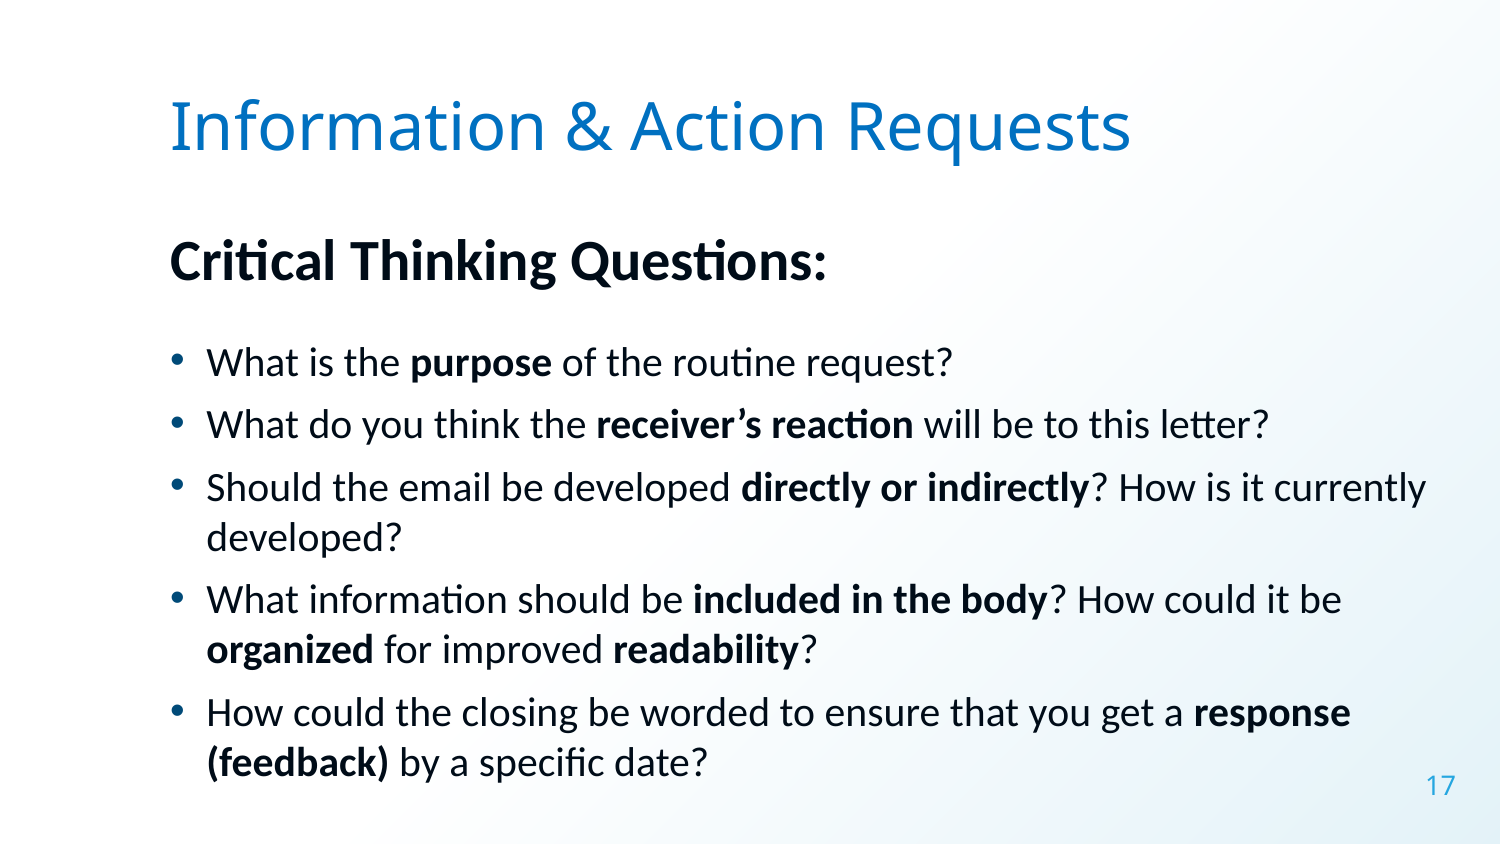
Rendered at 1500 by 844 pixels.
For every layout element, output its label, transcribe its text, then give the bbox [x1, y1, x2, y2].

title Information & Action Requests [170, 55, 1330, 203]
slide_number 17 [1366, 754, 1457, 819]
list Critical Thinking Questions: What is the purpose of the routine request? What do you think the receiver’s reaction will be to this letter? Should the email be developed directly or indirectly? How is it currently developed? What information should be included in the body? How could it be organized for improved readability? How could the closing be worded to ensure that you get a response (feedback) by a specific date? [170, 222, 1457, 804]
